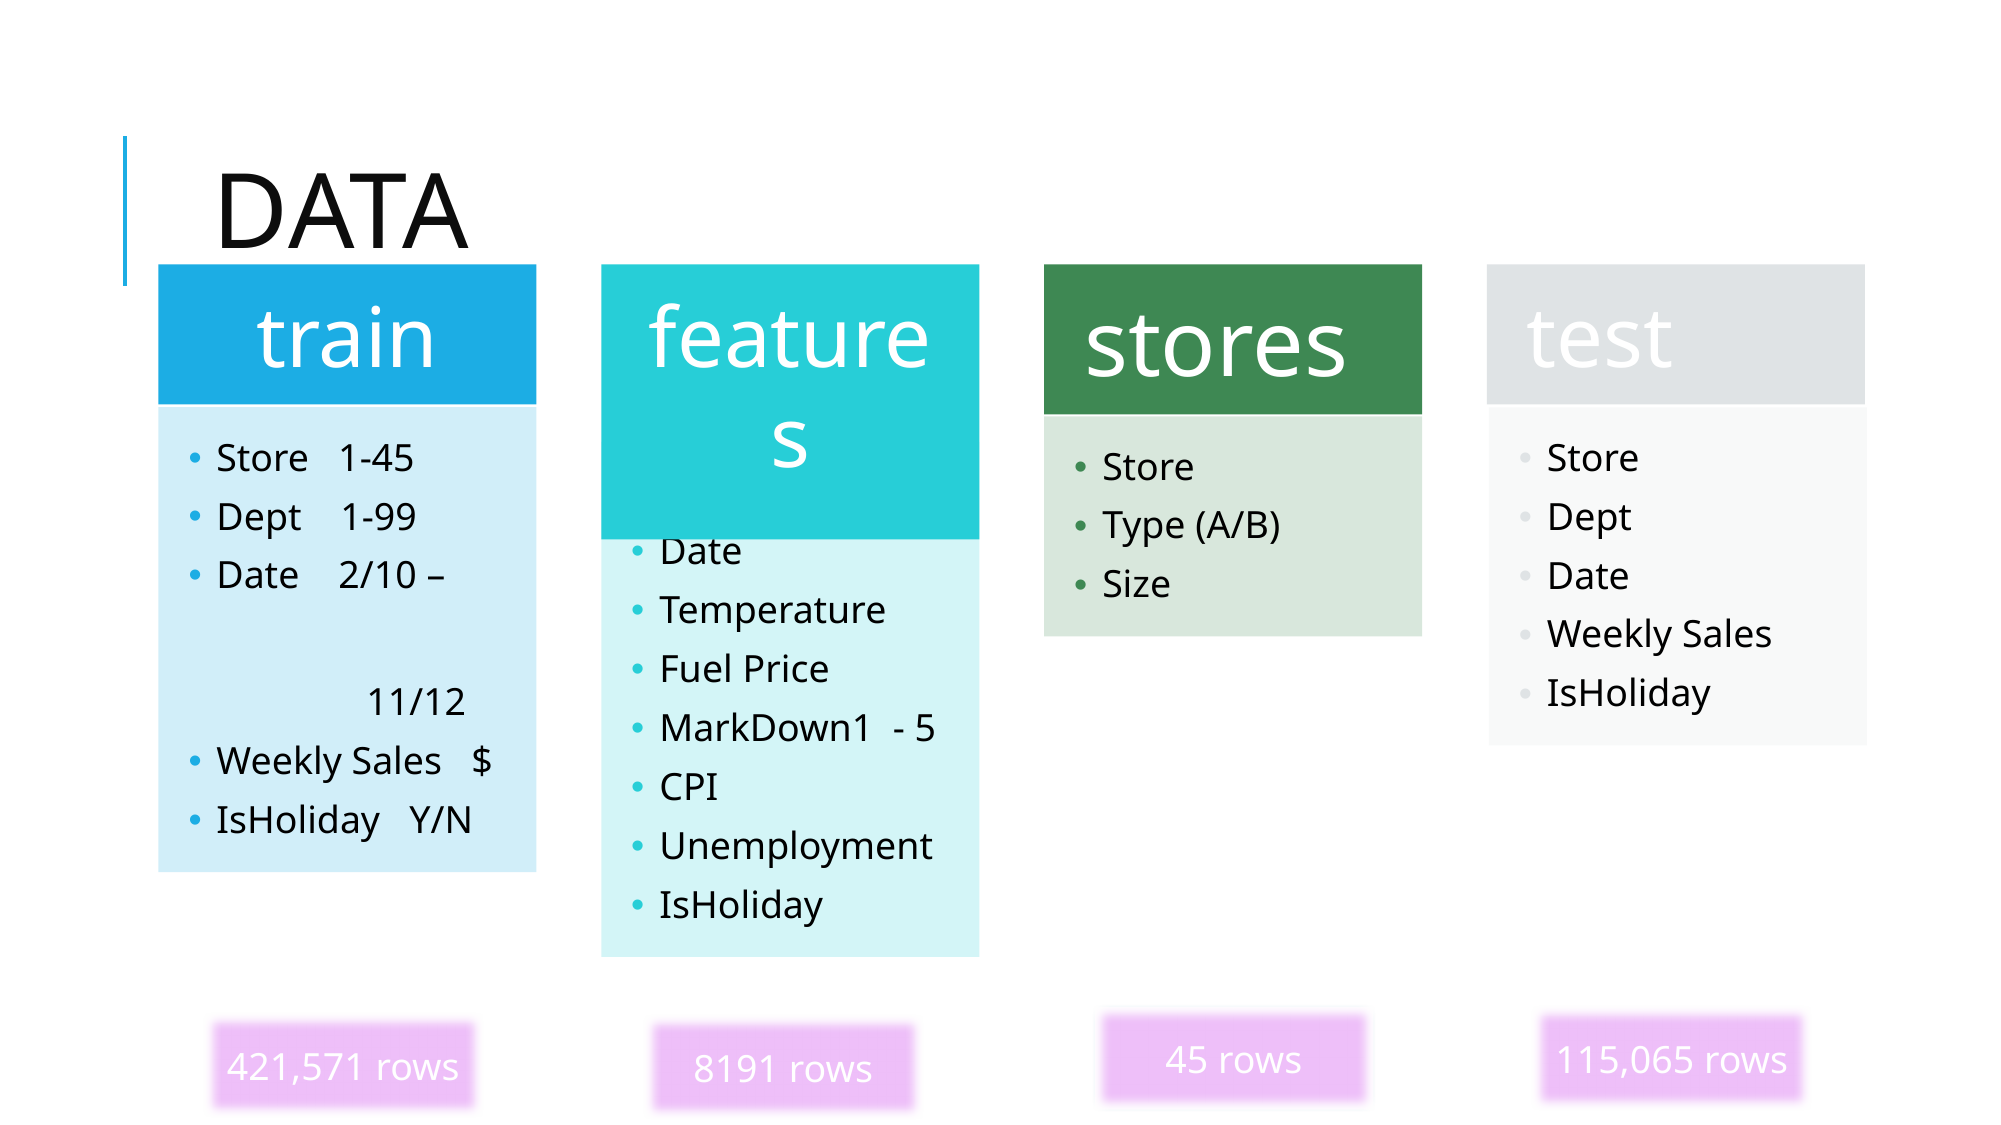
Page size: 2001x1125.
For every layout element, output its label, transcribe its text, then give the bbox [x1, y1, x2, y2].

text_box stores [1044, 264, 1423, 415]
text_box 115,065 rows [1549, 1023, 1796, 1095]
text_box features [601, 264, 980, 540]
text_box 8191 rows [661, 1031, 907, 1104]
title Data [168, 96, 1763, 342]
text_box test [1486, 264, 1865, 405]
text_box Store Date Temperature Fuel Price MarkDown1 - 5 CPI Unemployment IsHoliday [601, 540, 980, 957]
text_box 421,571 rows [220, 1029, 467, 1101]
text_box Store Type (A/B) Size [1044, 416, 1423, 637]
text_box 45 rows [1110, 1022, 1358, 1094]
text_box Store 1-45 Dept 1-99 Date 2/10 – 11/12 Weekly Sales $ IsHoliday Y/N [158, 407, 537, 873]
text_box Store Dept Date Weekly Sales IsHoliday [1488, 407, 1867, 746]
text_box train [158, 264, 537, 405]
